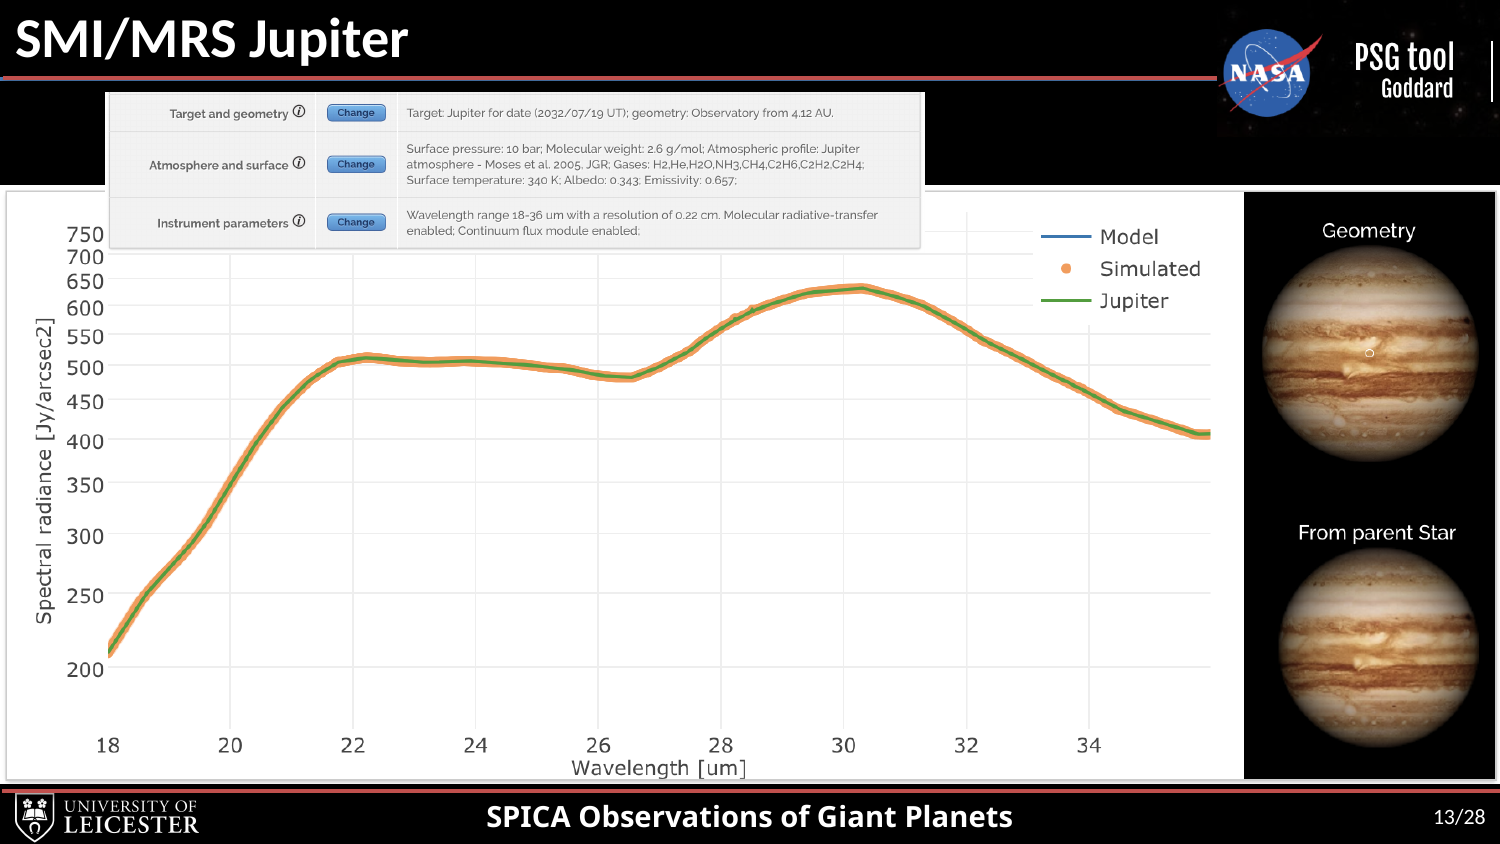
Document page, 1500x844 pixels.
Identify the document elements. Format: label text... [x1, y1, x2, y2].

picture [0, 92, 1500, 785]
picture [15, 793, 199, 843]
title SMI/MRS Jupiter [0, 0, 1215, 79]
picture [1217, 0, 1500, 137]
